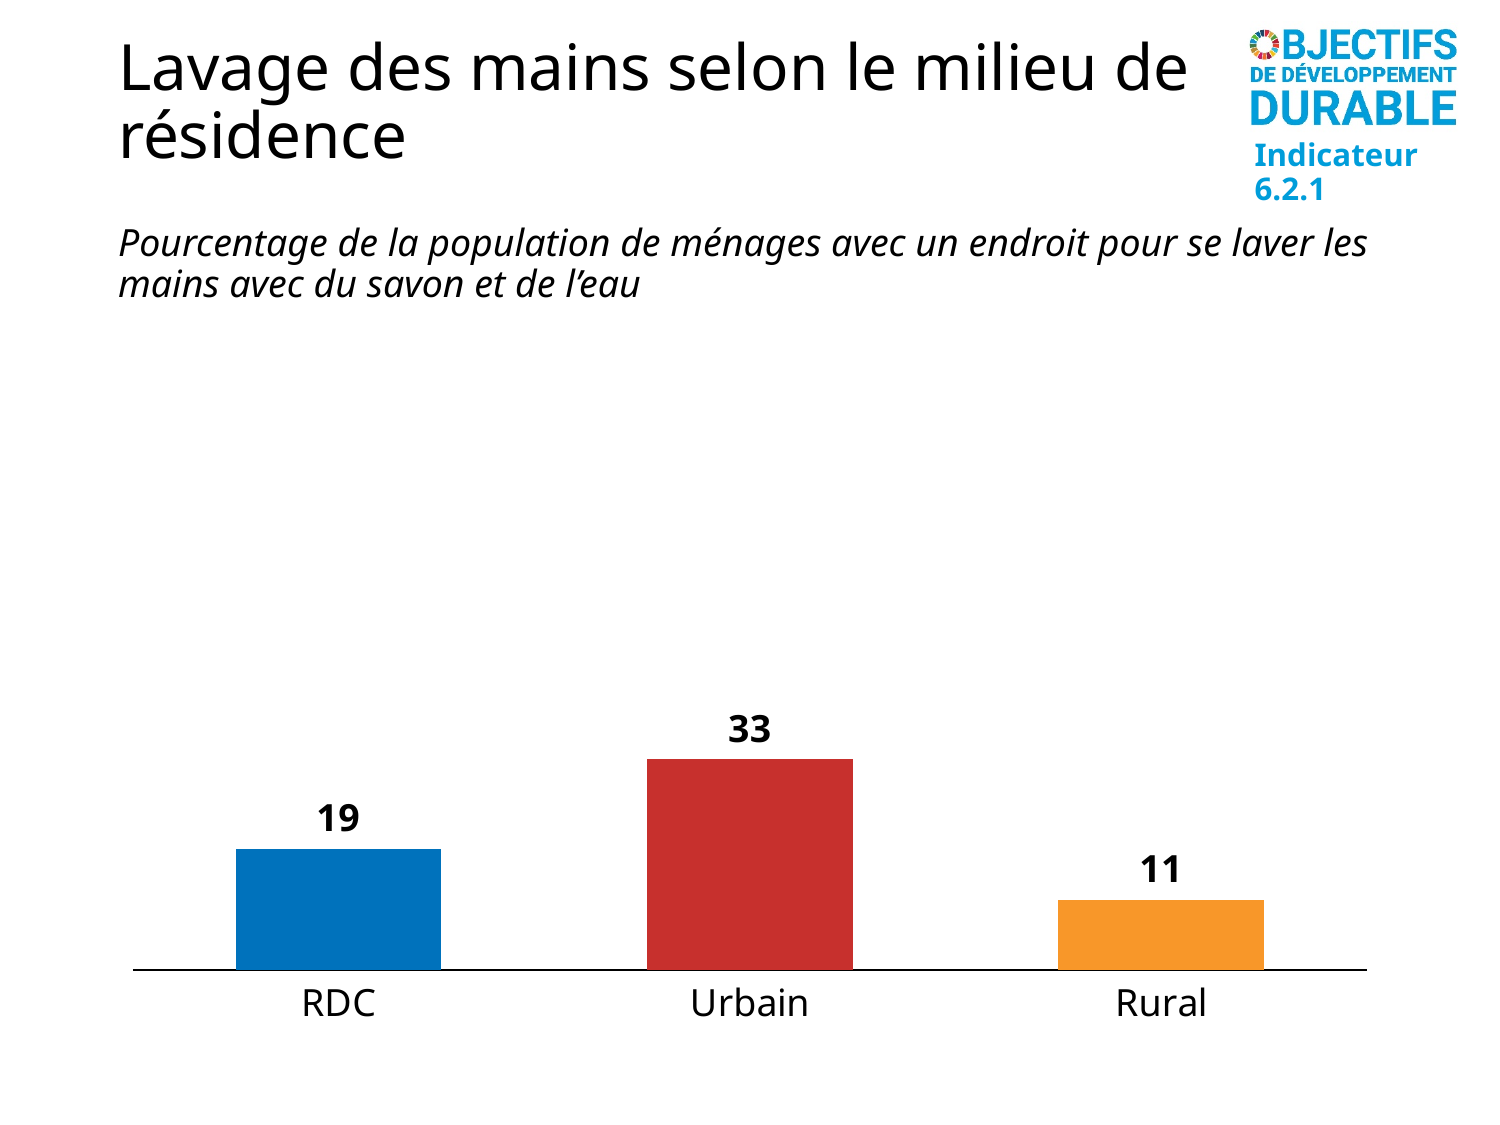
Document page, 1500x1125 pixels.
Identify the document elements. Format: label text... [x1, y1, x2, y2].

list Pourcentage de la population de ménages avec un endroit pour se laver les mains avec du savon et de l’eau [103, 216, 1397, 312]
chart [103, 312, 1397, 1066]
picture [1239, 21, 1467, 133]
text_box Indicateur 6.2.1 [1239, 131, 1500, 201]
title Lavage des mains selon le milieu de résidence [103, 27, 1239, 181]
